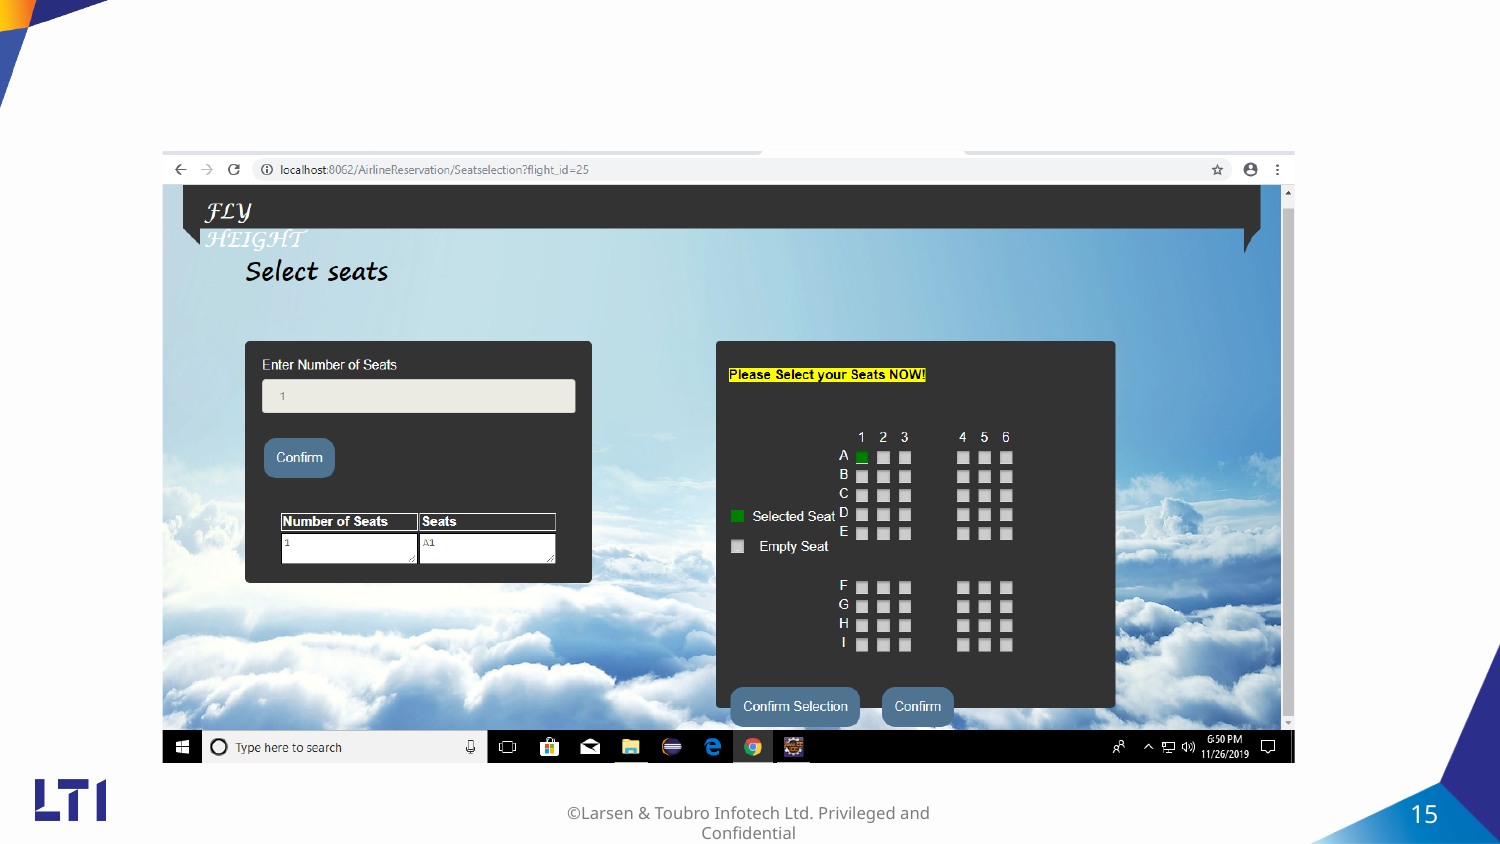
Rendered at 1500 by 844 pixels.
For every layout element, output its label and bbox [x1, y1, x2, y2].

list [162, 151, 1295, 763]
picture [0, 0, 109, 110]
picture [35, 779, 106, 821]
picture [1288, 640, 1500, 844]
